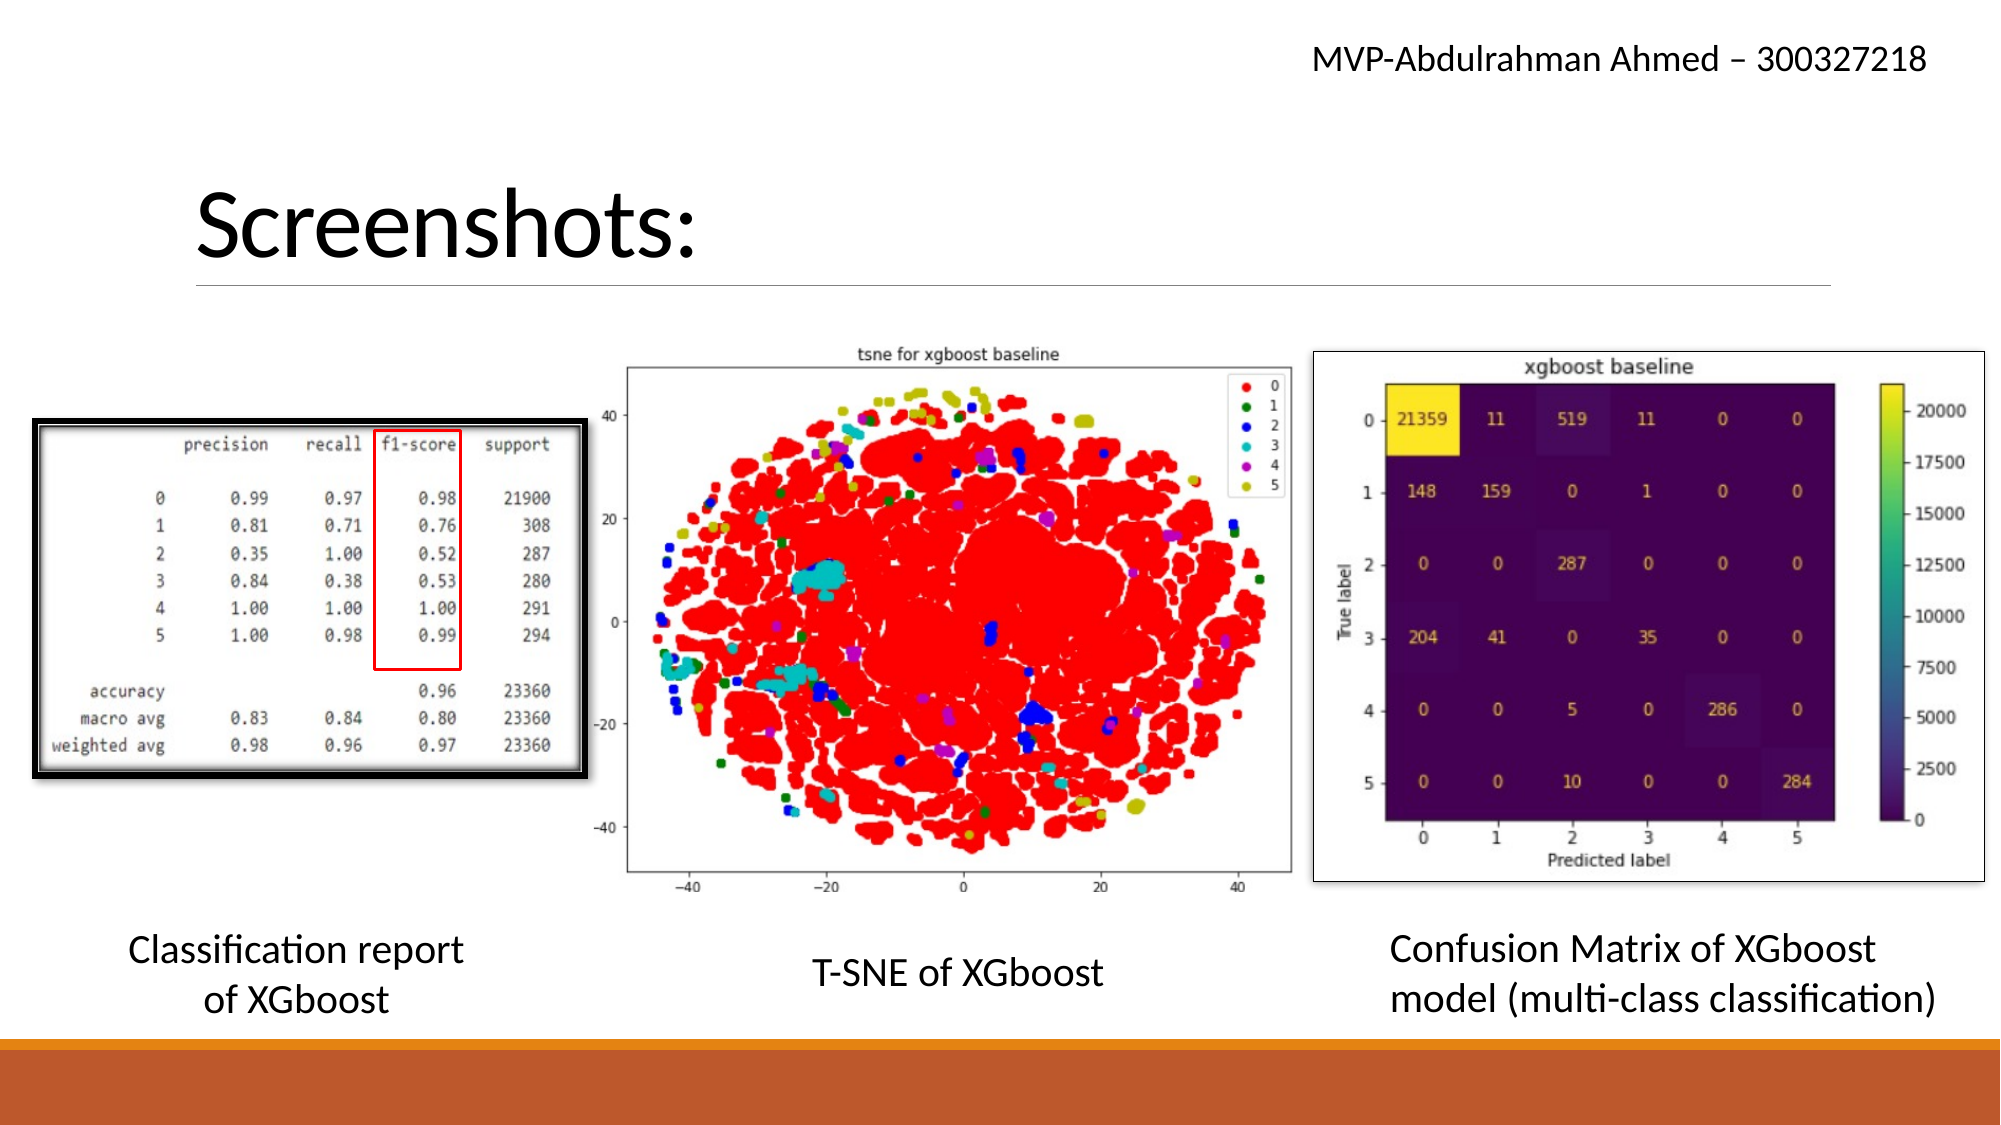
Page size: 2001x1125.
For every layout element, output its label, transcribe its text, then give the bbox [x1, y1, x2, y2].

picture [593, 344, 1298, 893]
text_box Confusion Matrix of XGboost model (multi-class classification) [1374, 913, 1987, 1028]
text_box Classification report of XGboost [102, 914, 491, 1029]
picture [1312, 351, 1985, 882]
title Screenshots: [180, 47, 1830, 285]
text_box T-SNE of XGboost [673, 937, 1244, 1002]
picture [37, 423, 583, 774]
text_box MVP-Abdulrahman Ahmed – 300327218 [1296, 26, 1960, 87]
